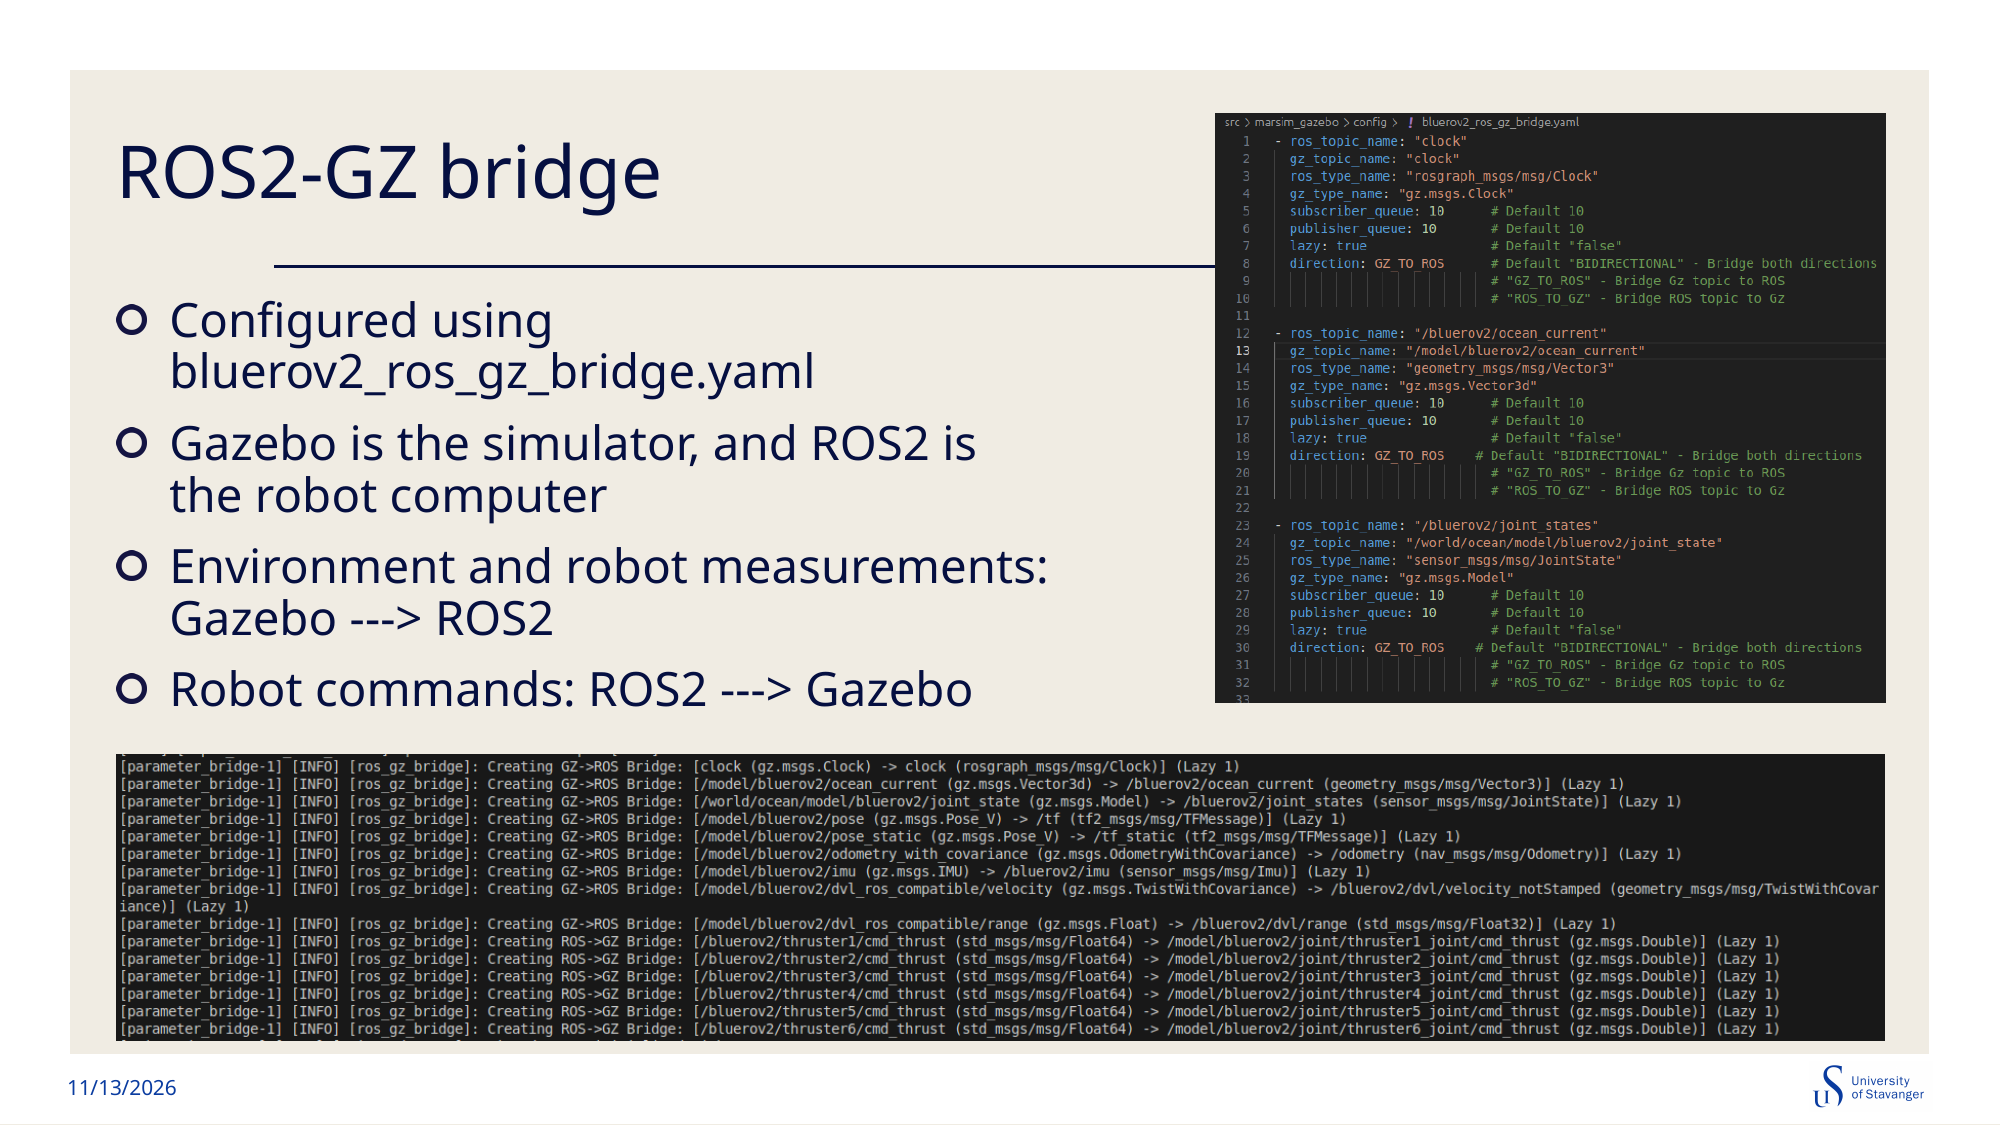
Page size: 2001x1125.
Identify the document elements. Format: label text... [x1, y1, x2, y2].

picture [1214, 113, 1886, 703]
picture [116, 673, 147, 704]
picture [116, 427, 147, 458]
title ROS2-GZ bridge [116, 135, 1214, 250]
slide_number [67, 1074, 518, 1125]
picture [116, 754, 1885, 1041]
picture [116, 304, 147, 335]
picture [1809, 1061, 1933, 1112]
list Configured using bluerov2_ros_gz_bridge.yaml Gazebo is the simulator, and ROS2 is the robot computer Environment and robot measurements: Gazebo ---> ROS2 Robot commands: ROS2 ---> Gazebo [116, 296, 1164, 719]
picture [116, 550, 147, 581]
